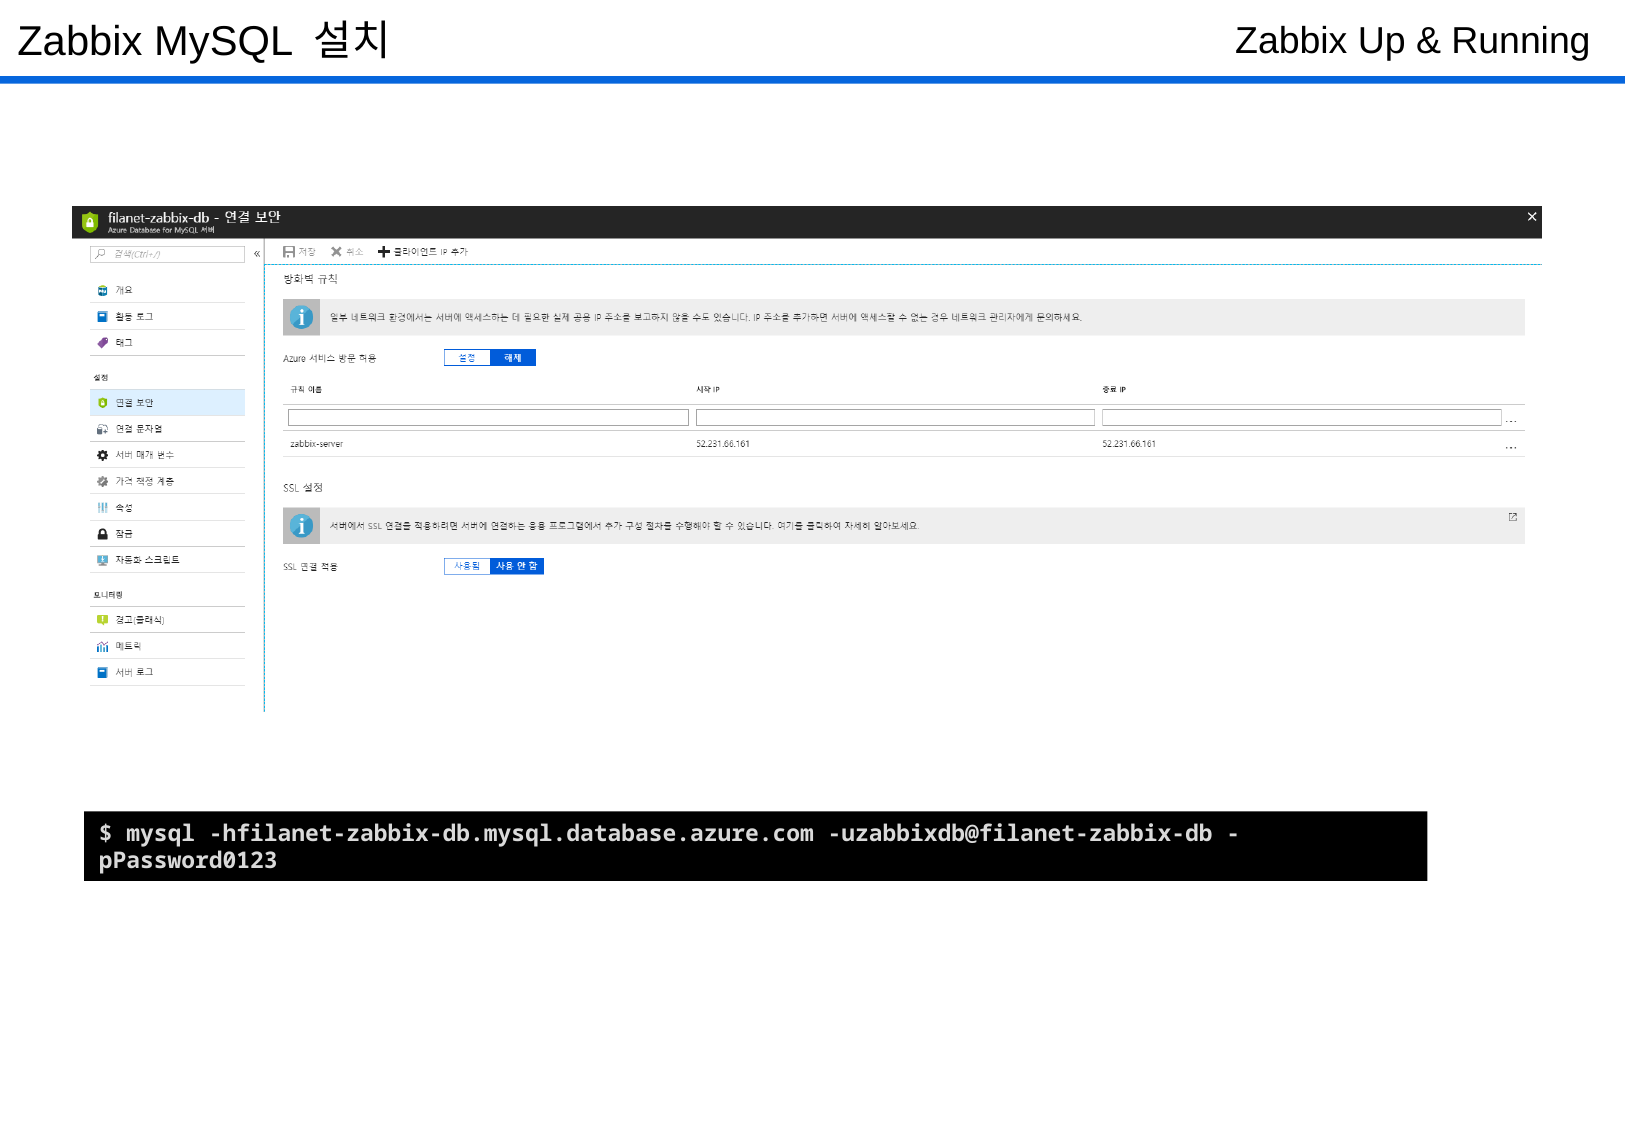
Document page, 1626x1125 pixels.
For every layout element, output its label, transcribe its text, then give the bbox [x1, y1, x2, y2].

text_box Zabbix Up & Running [886, 0, 1606, 79]
text_box $ mysql -hfilanet-zabbix-db.mysql.database.azure.com -uzabbixdb@filanet-zabbix-db -pPassword0123 [84, 811, 1428, 881]
text_box Zabbix MySQL 설치 [2, 0, 886, 79]
picture [72, 205, 1542, 713]
